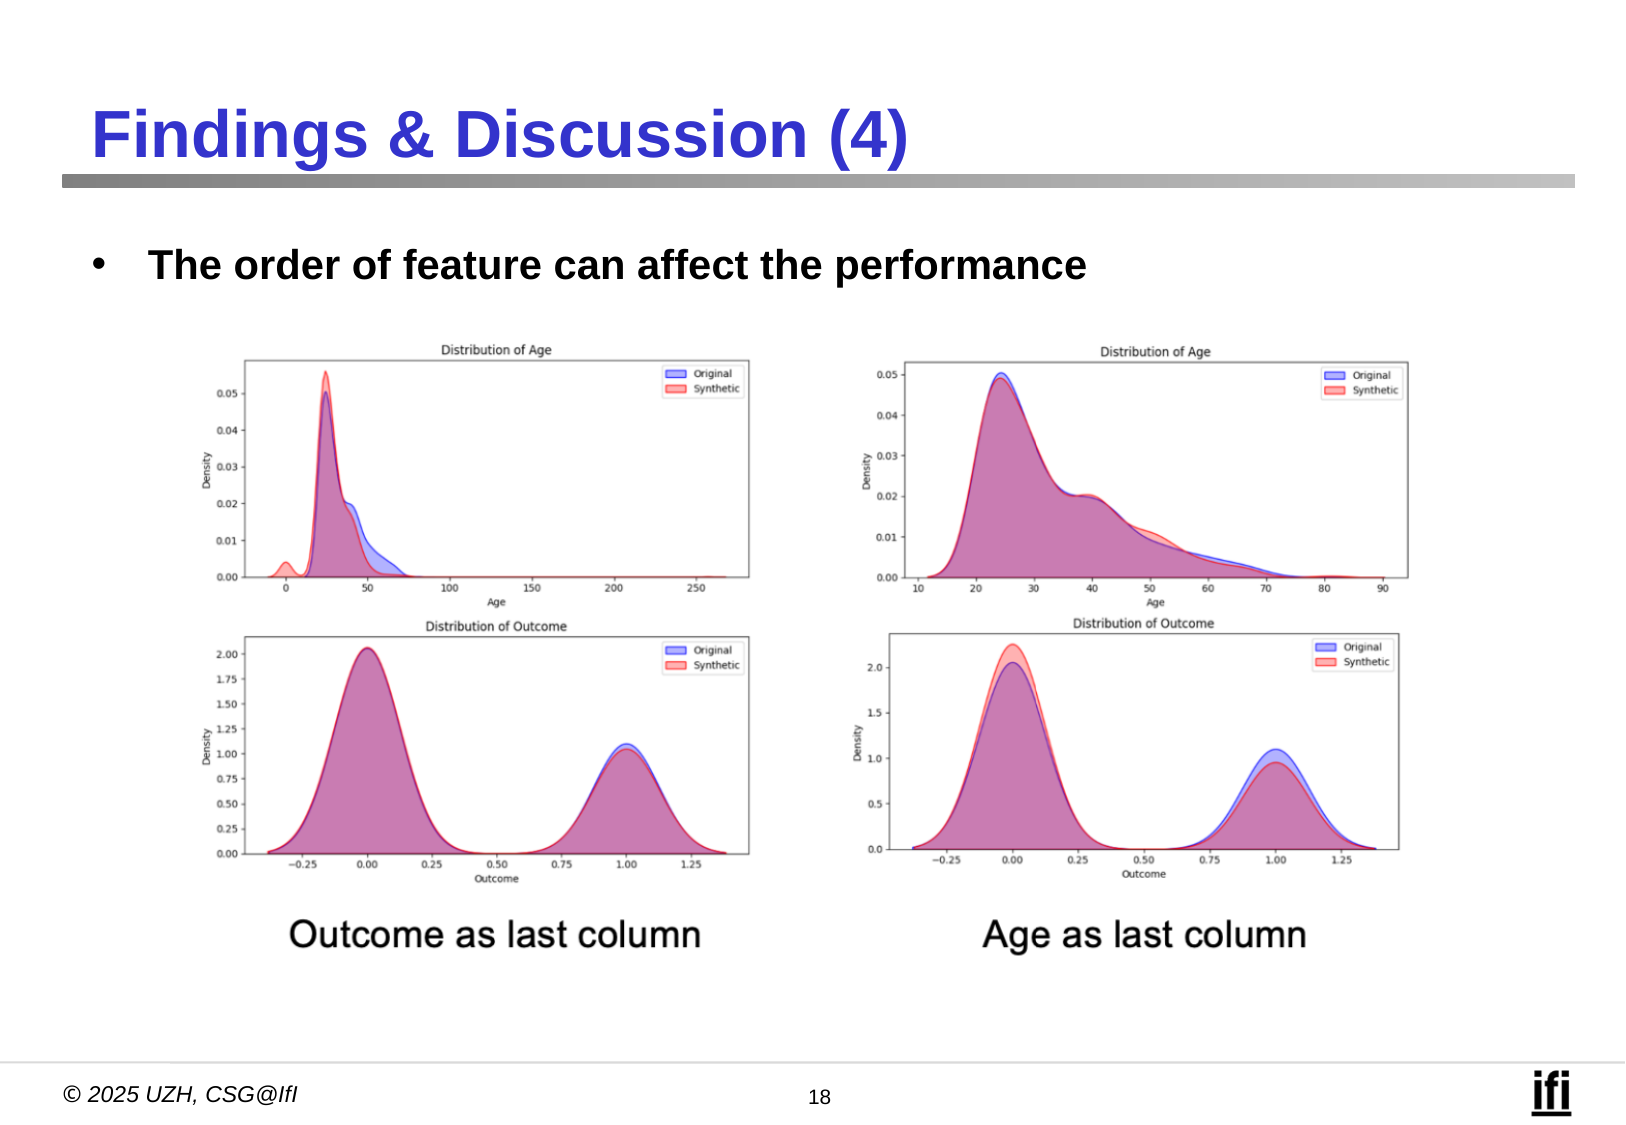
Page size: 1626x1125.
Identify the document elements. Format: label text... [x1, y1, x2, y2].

text_box [594, 170, 625, 205]
text_box Findings & Discussion (4) [76, 47, 962, 178]
text_box The order of feature can affect the performance [76, 205, 1588, 296]
picture [174, 315, 1450, 972]
picture [1527, 1069, 1576, 1118]
